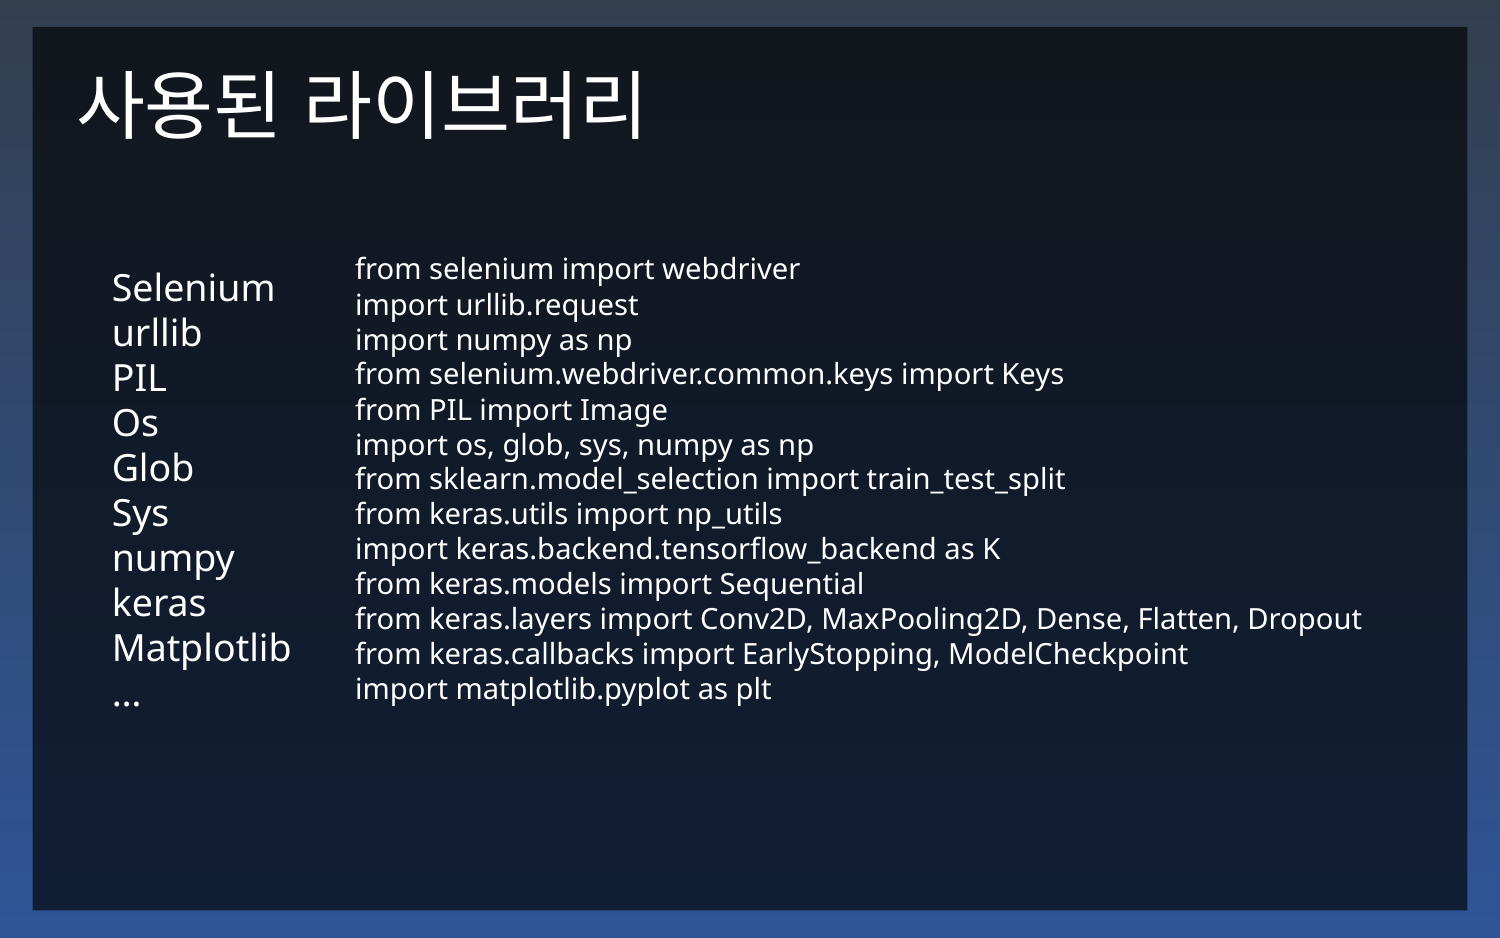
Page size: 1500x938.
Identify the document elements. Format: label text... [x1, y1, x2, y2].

text_box from selenium import webdriver import urllib.request import numpy as np from selenium.webdriver.common.keys import Keys from PIL import Image import os, glob, sys, numpy as np from sklearn.model_selection import train_test_split from keras.utils import np_utils import keras.backend.tensorflow_backend as K from keras.models import Sequential from keras.layers import Conv2D, MaxPooling2D, Dense, Flatten, Dropout from keras.callbacks import EarlyStopping, ModelCheckpoint import matplotlib.pyplot as plt [340, 243, 1500, 713]
text_box 사용된 라이브러리 [61, 50, 770, 156]
text_box [32, 26, 1468, 911]
text_box Selenium urllib PIL Os Glob Sys numpy keras Matplotlib … [97, 256, 848, 722]
